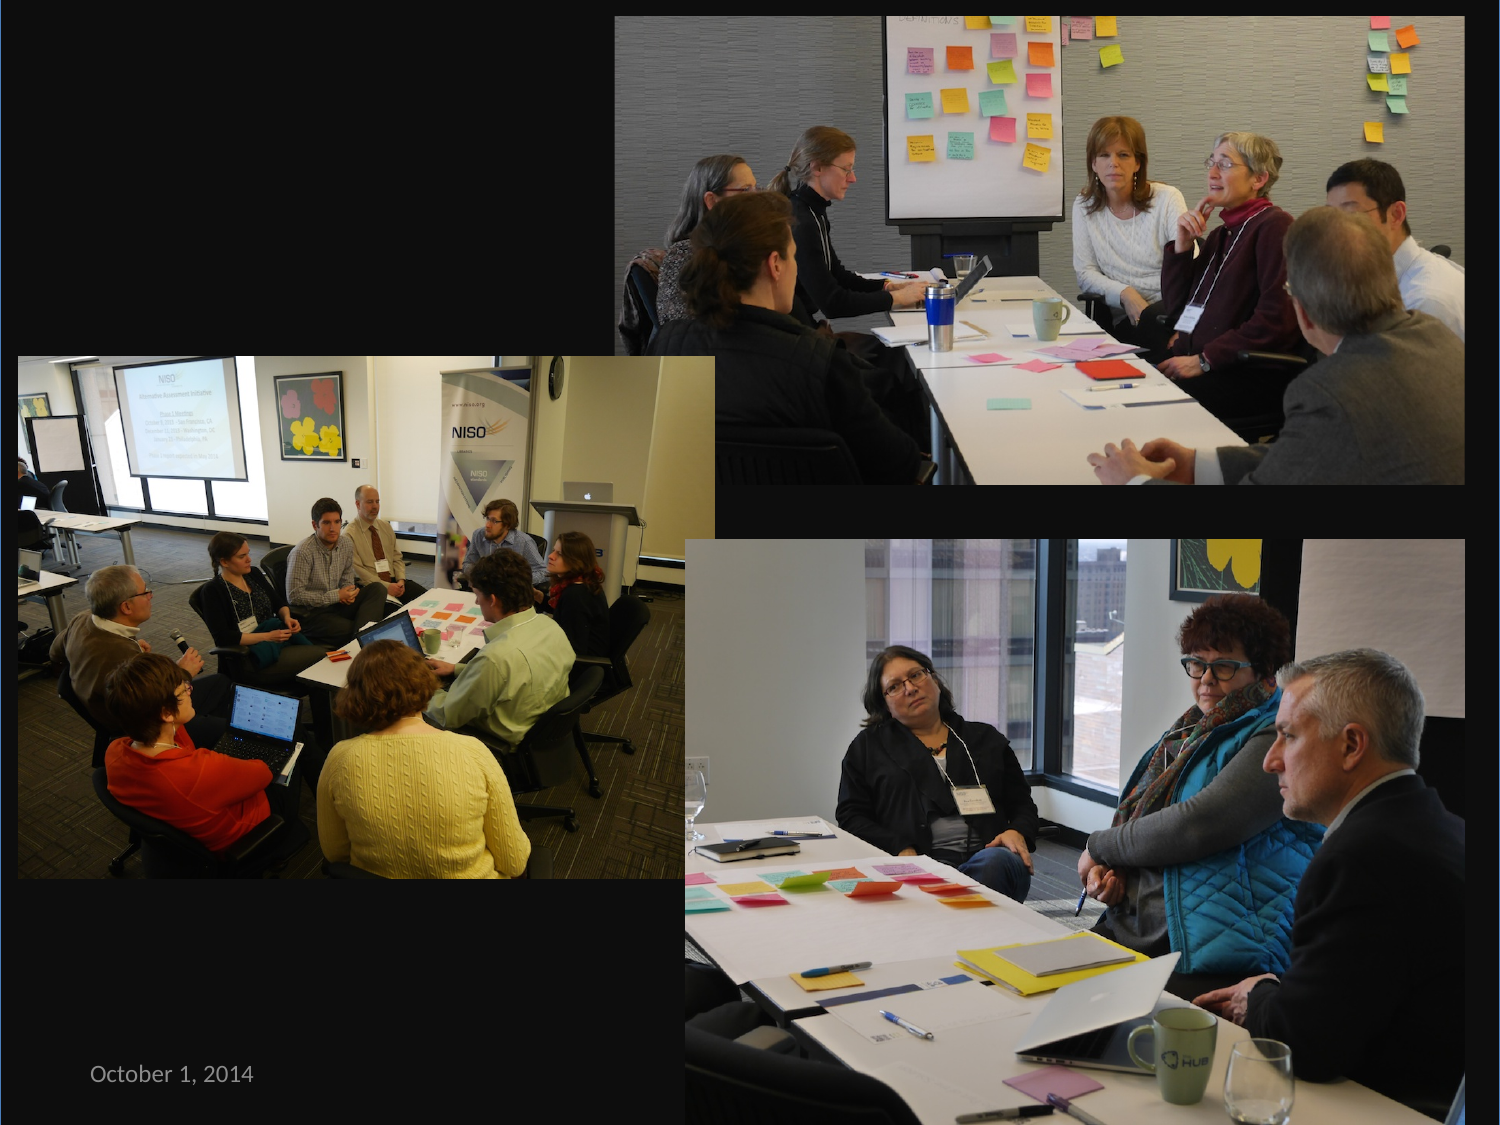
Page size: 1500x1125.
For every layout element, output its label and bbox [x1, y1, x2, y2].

list [614, 16, 1465, 485]
slide_number [75, 1042, 425, 1103]
picture [18, 356, 1465, 1125]
text_box [0, 0, 1500, 1125]
